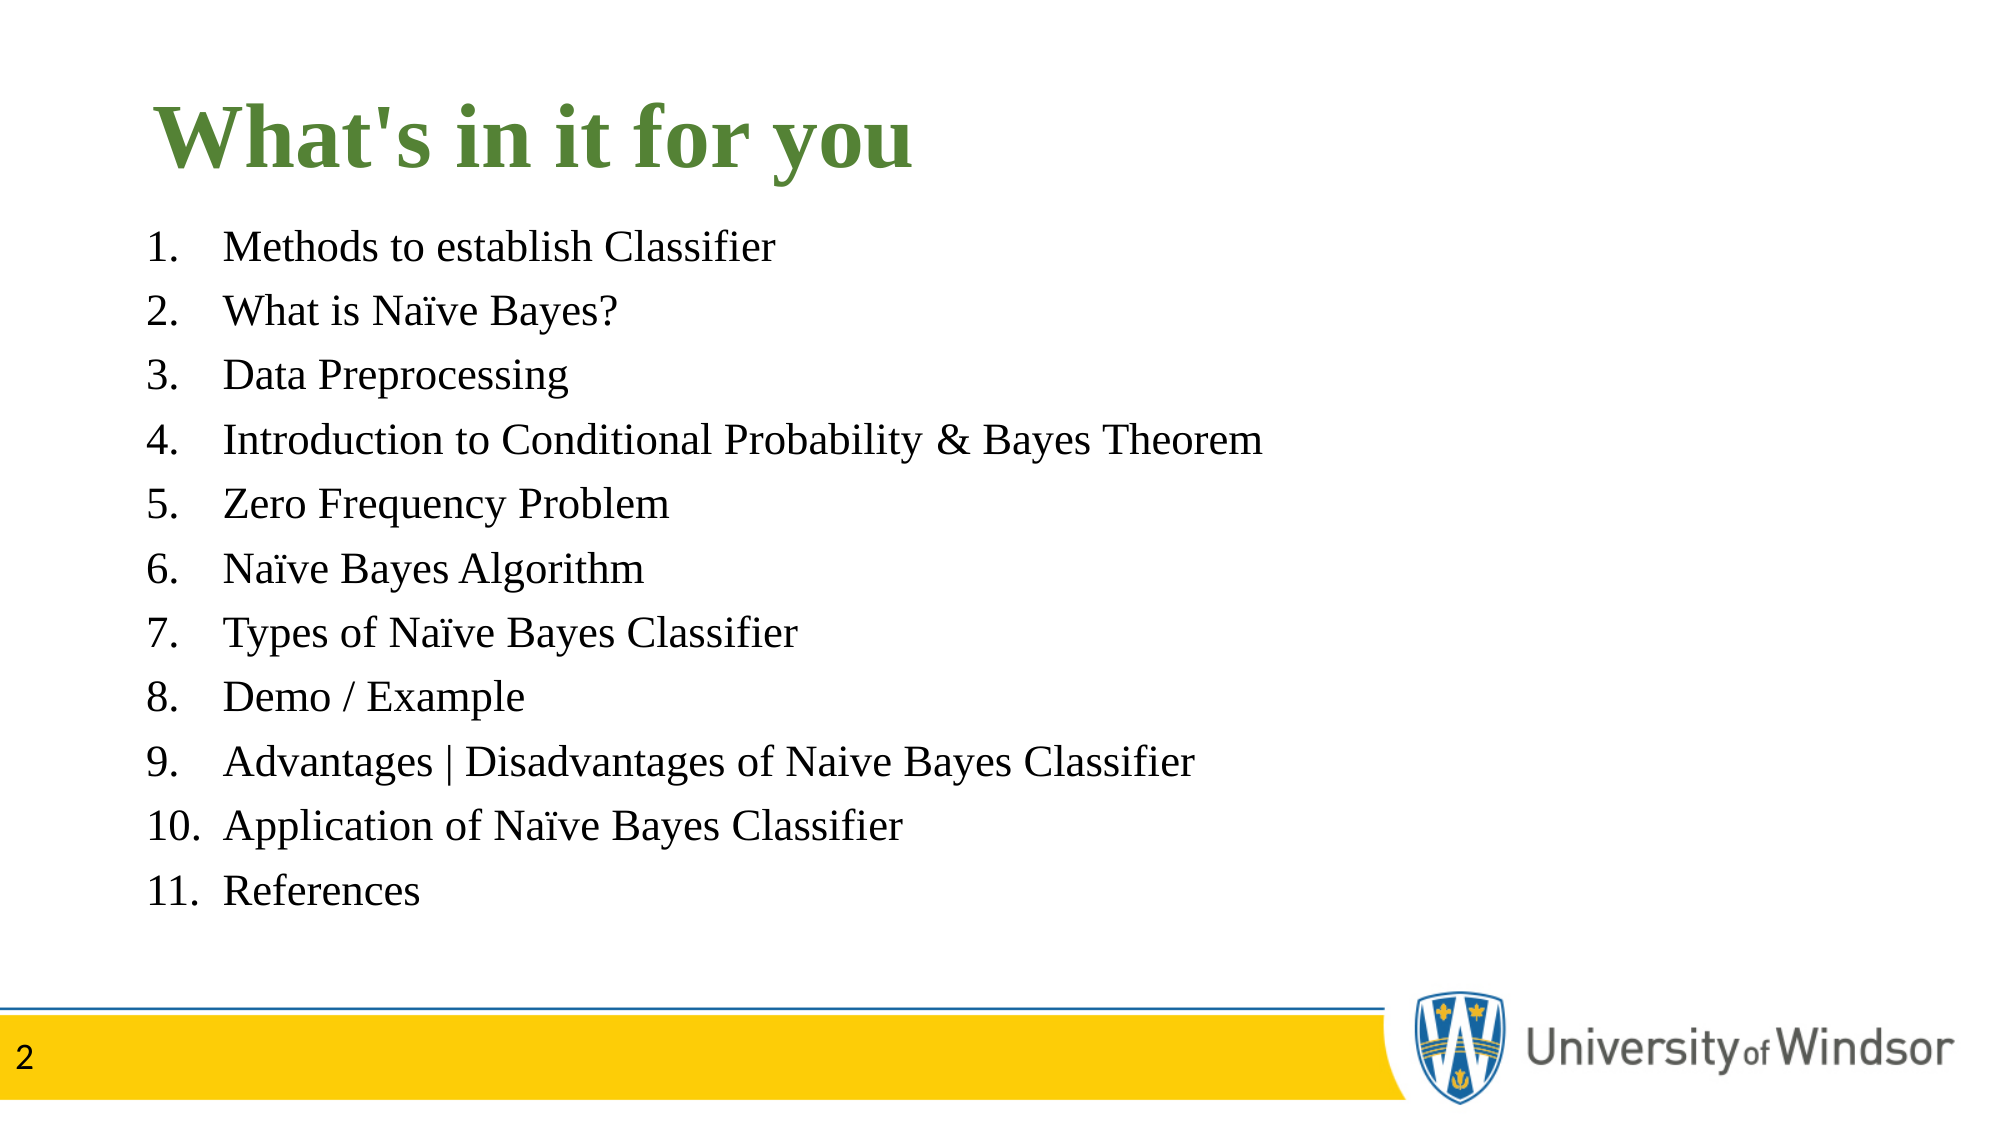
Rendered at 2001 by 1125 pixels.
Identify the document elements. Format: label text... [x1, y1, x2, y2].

slide_number 2 [0, 1024, 450, 1085]
title What's in it for you [137, 59, 1863, 216]
picture [0, 974, 2000, 1125]
list Methods to establish Classifier What is Naïve Bayes? Data Preprocessing Introduction to Conditional Probability & Bayes Theorem Zero Frequency Problem Naïve Bayes Algorithm Types of Naïve Bayes Classifier Demo / Example Advantages | Disadvantages of Naive Bayes Classifier Application of Naïve Bayes Classifier References [130, 215, 1856, 929]
